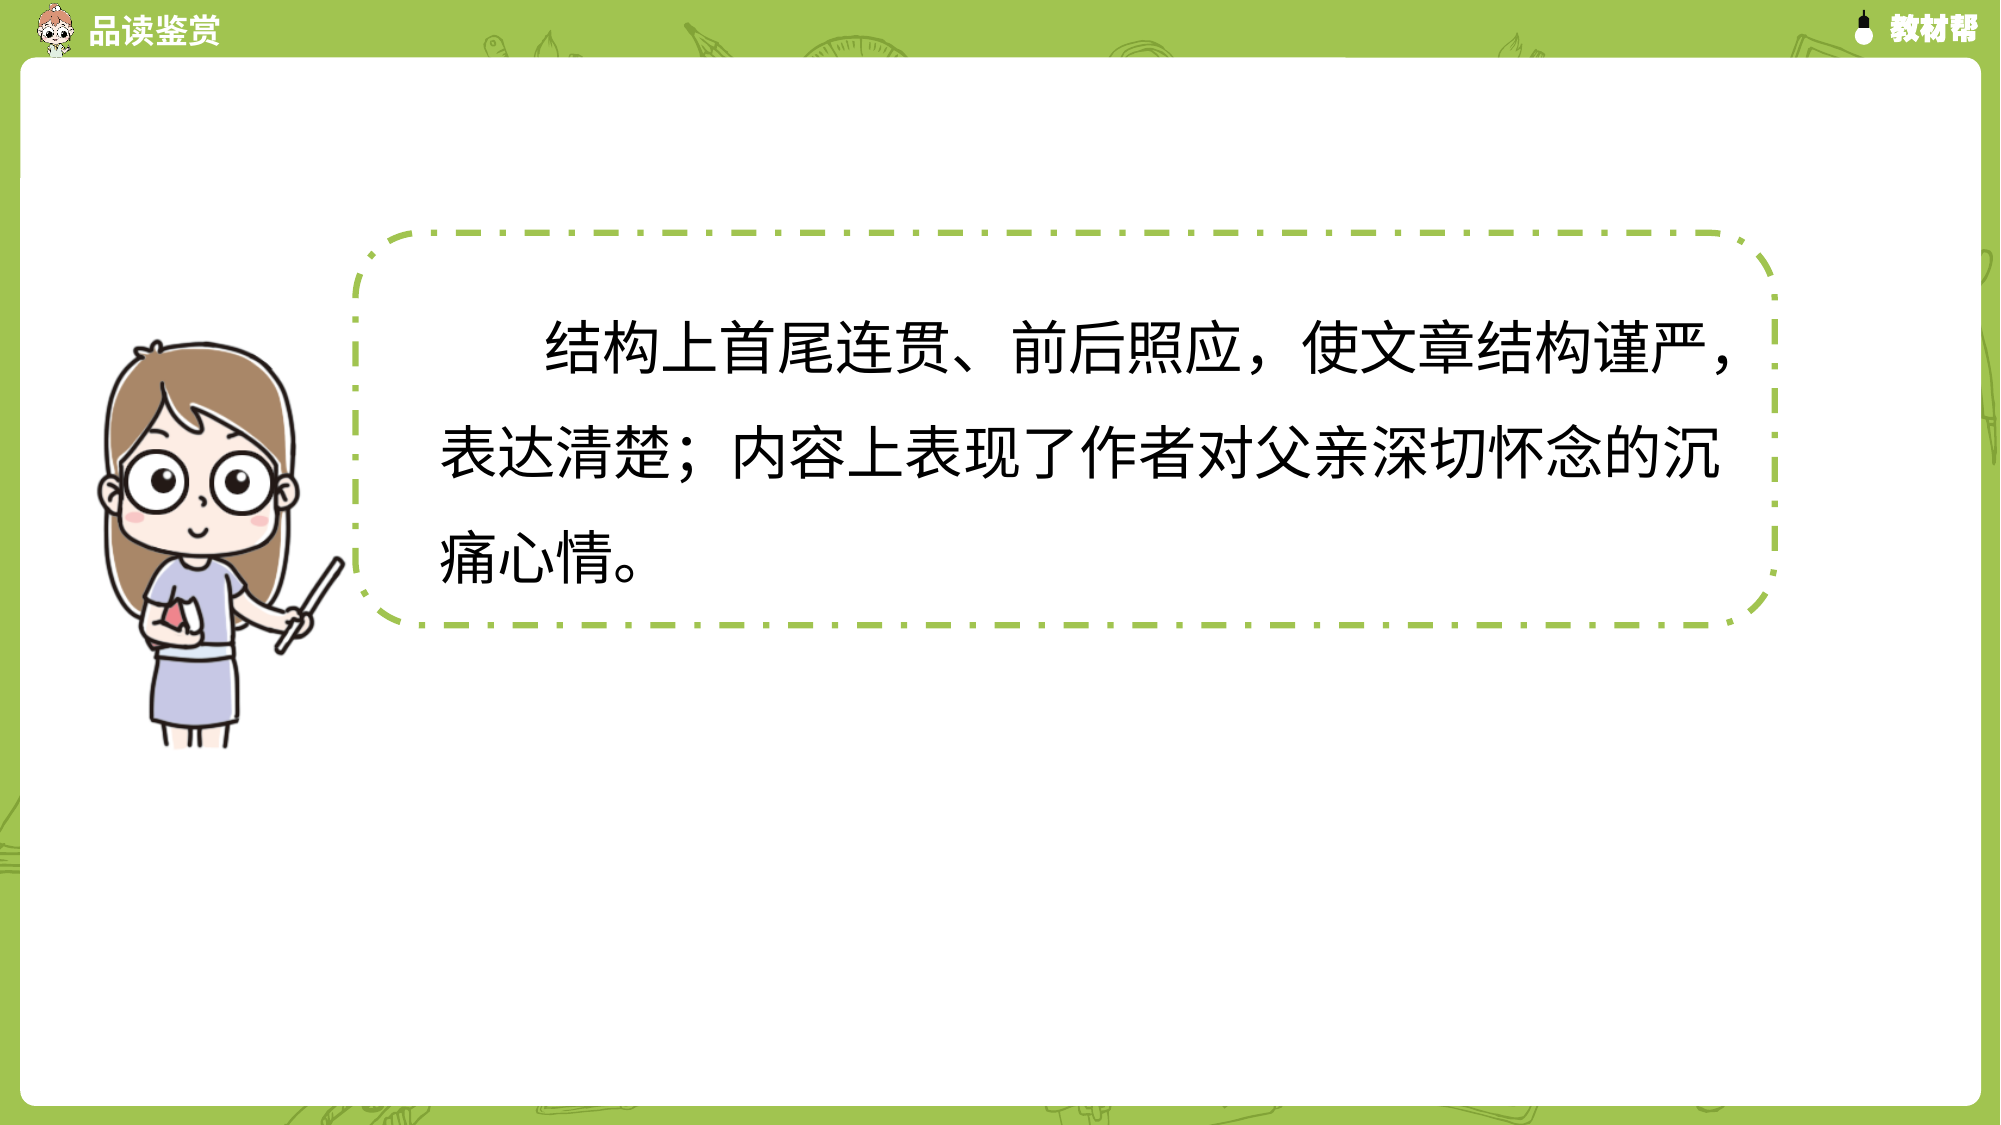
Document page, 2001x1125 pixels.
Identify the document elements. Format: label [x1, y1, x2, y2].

picture [36, 1, 75, 58]
picture [75, 336, 356, 758]
text_box [354, 231, 1776, 627]
